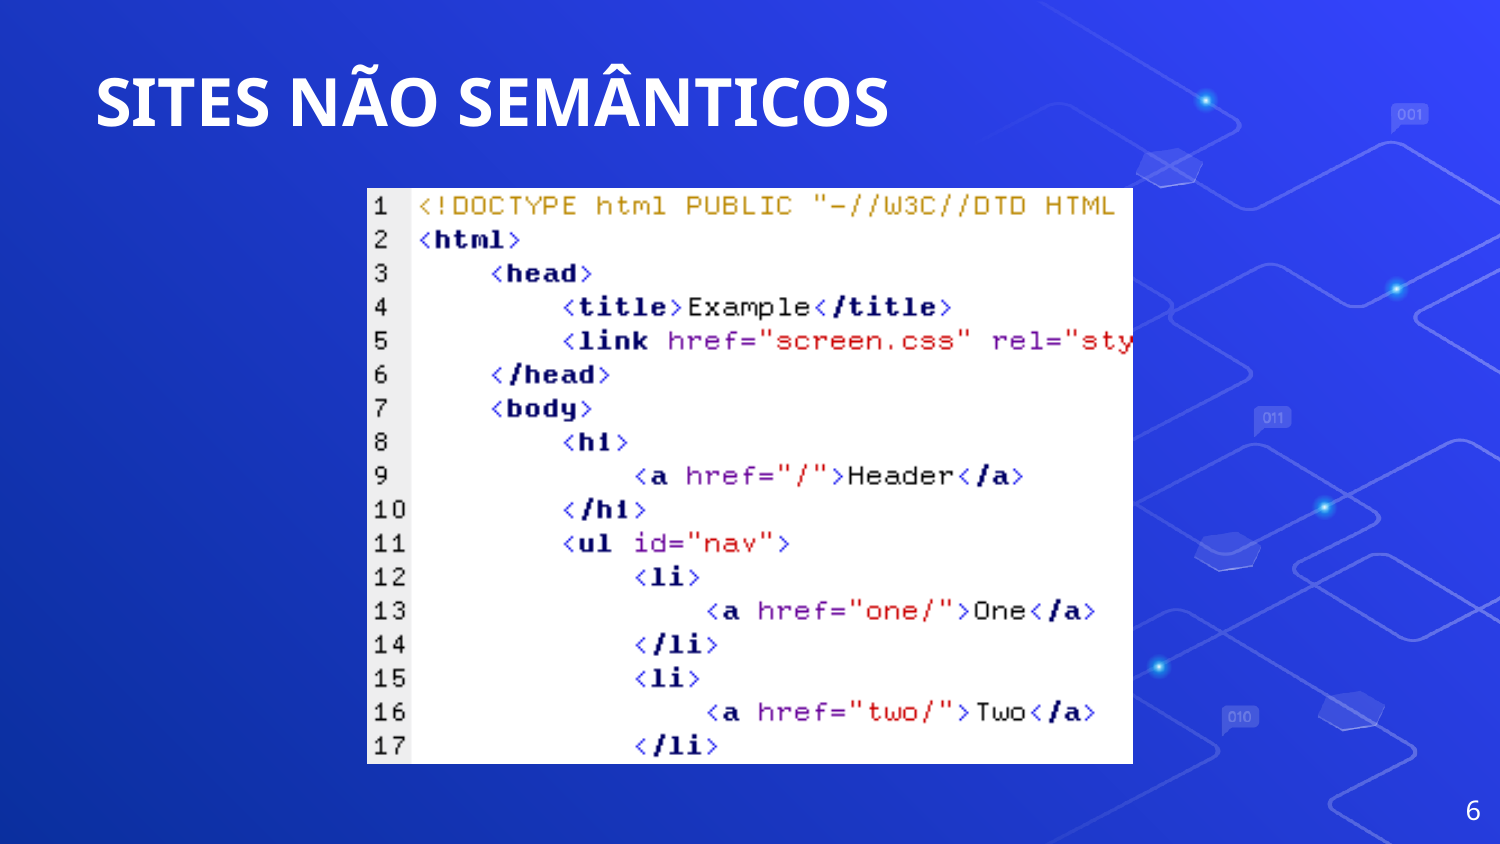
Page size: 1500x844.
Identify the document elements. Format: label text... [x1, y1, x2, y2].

slide_number 6 [1391, 779, 1482, 844]
title SITES NÃO SEMÂNTICOS [95, 33, 939, 141]
picture [0, 0, 1500, 844]
